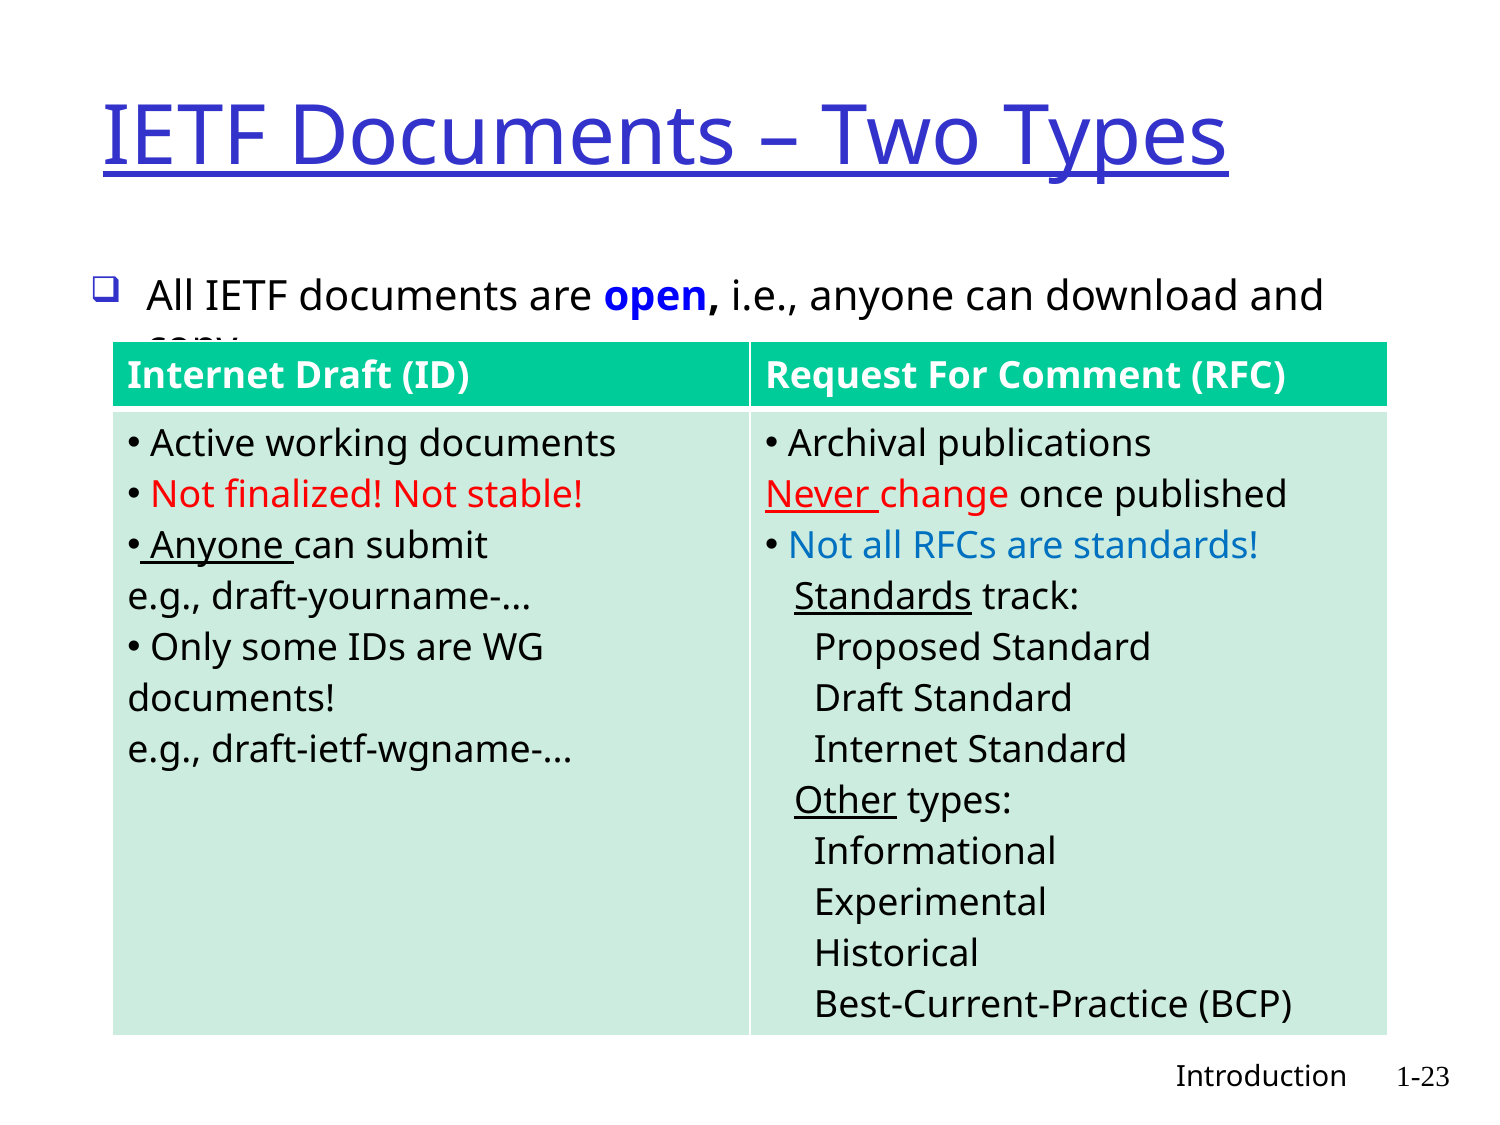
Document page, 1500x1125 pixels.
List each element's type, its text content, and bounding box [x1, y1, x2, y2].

table_header Internet Draft (ID) [113, 342, 749, 406]
title IETF Documents – Two Types [87, 37, 1363, 226]
slide_number 1-23 [1362, 1049, 1466, 1125]
footer Introduction [887, 1049, 1362, 1125]
table_header Request For Comment (RFC) [751, 342, 1387, 406]
list All IETF documents are open, i.e., anyone can download and copy [74, 260, 1426, 342]
table_cell Active working documents Not finalized! Not stable! Anyone can submit e.g., draft-yourname-... Only some IDs are WG documents! e.g., draft-ietf-wgname-... [113, 412, 749, 1035]
table_cell Archival publications Never change once published Not all RFCs are standards! Standards track: Proposed Standard Draft Standard Internet Standard Other types: Informational Experimental Historical Best-Current-Practice (BCP) [751, 412, 1387, 1035]
